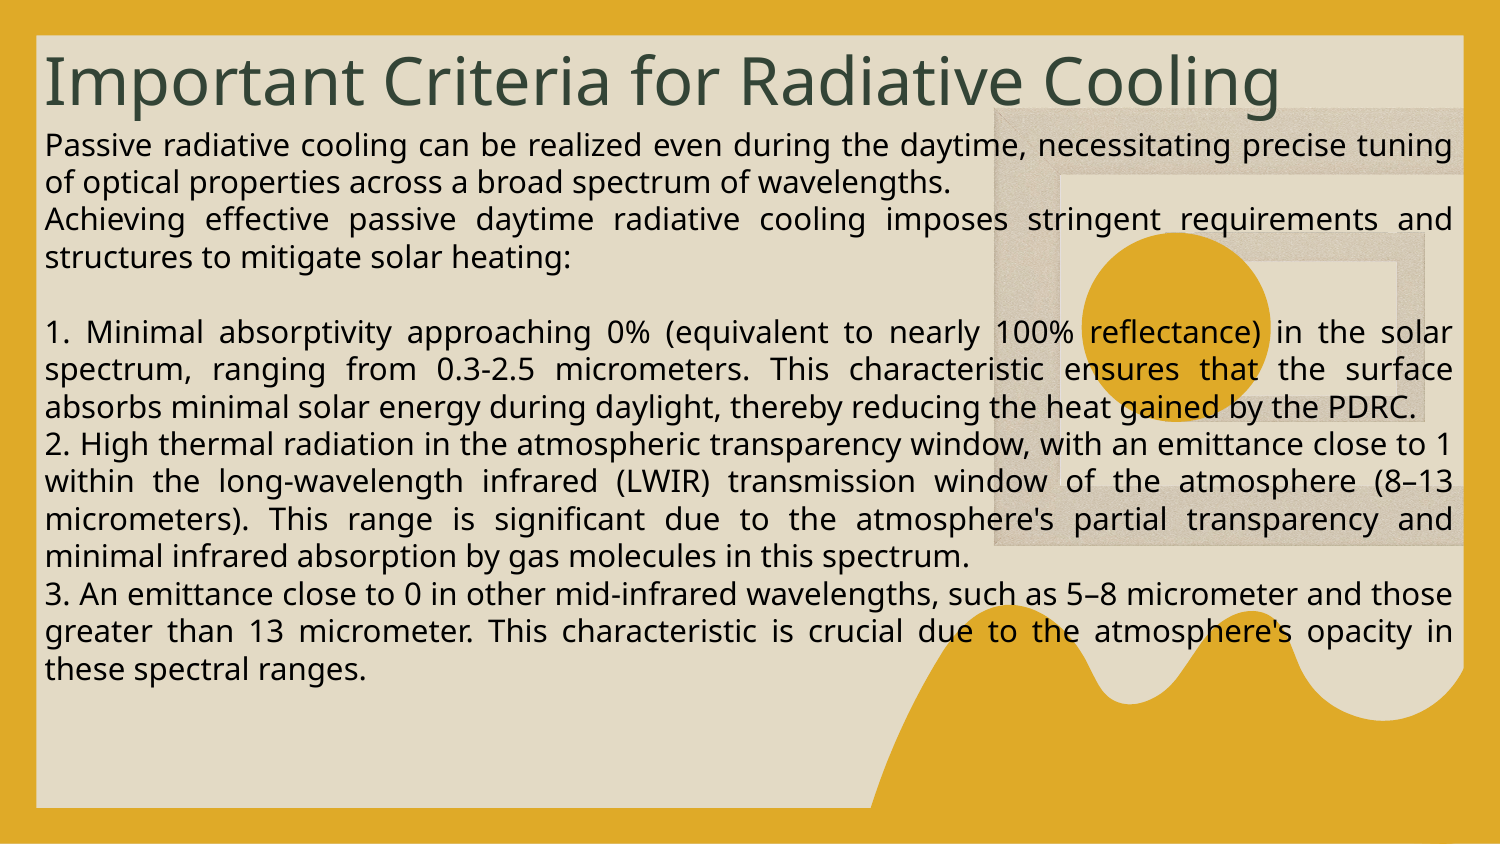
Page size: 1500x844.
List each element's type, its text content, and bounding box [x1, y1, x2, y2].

text_box Passive radiative cooling can be realized even during the daytime, necessitating precise tuning of optical properties across a broad spectrum of wavelengths. Achieving effective passive daytime radiative cooling imposes stringent requirements and structures to mitigate solar heating: 1. Minimal absorptivity approaching 0% (equivalent to nearly 100% reflectance) in the solar spectrum, ranging from 0.3-2.5 micrometers. This characteristic ensures that the surface absorbs minimal solar energy during daylight, thereby reducing the heat gained by the PDRC. 2. High thermal radiation in the atmospheric transparency window, with an emittance close to 1 within the long-wavelength infrared (LWIR) transmission window of the atmosphere (8–13 micrometers). This range is significant due to the atmosphere's partial transparency and minimal infrared absorption by gas molecules in this spectrum. 3. An emittance close to 0 in other mid-infrared wavelengths, such as 5–8 micrometer and those greater than 13 micrometer. This characteristic is crucial due to the atmosphere's opacity in these spectral ranges. [29, 117, 1471, 694]
title Important Criteria for Radiative Cooling [29, 23, 1500, 118]
